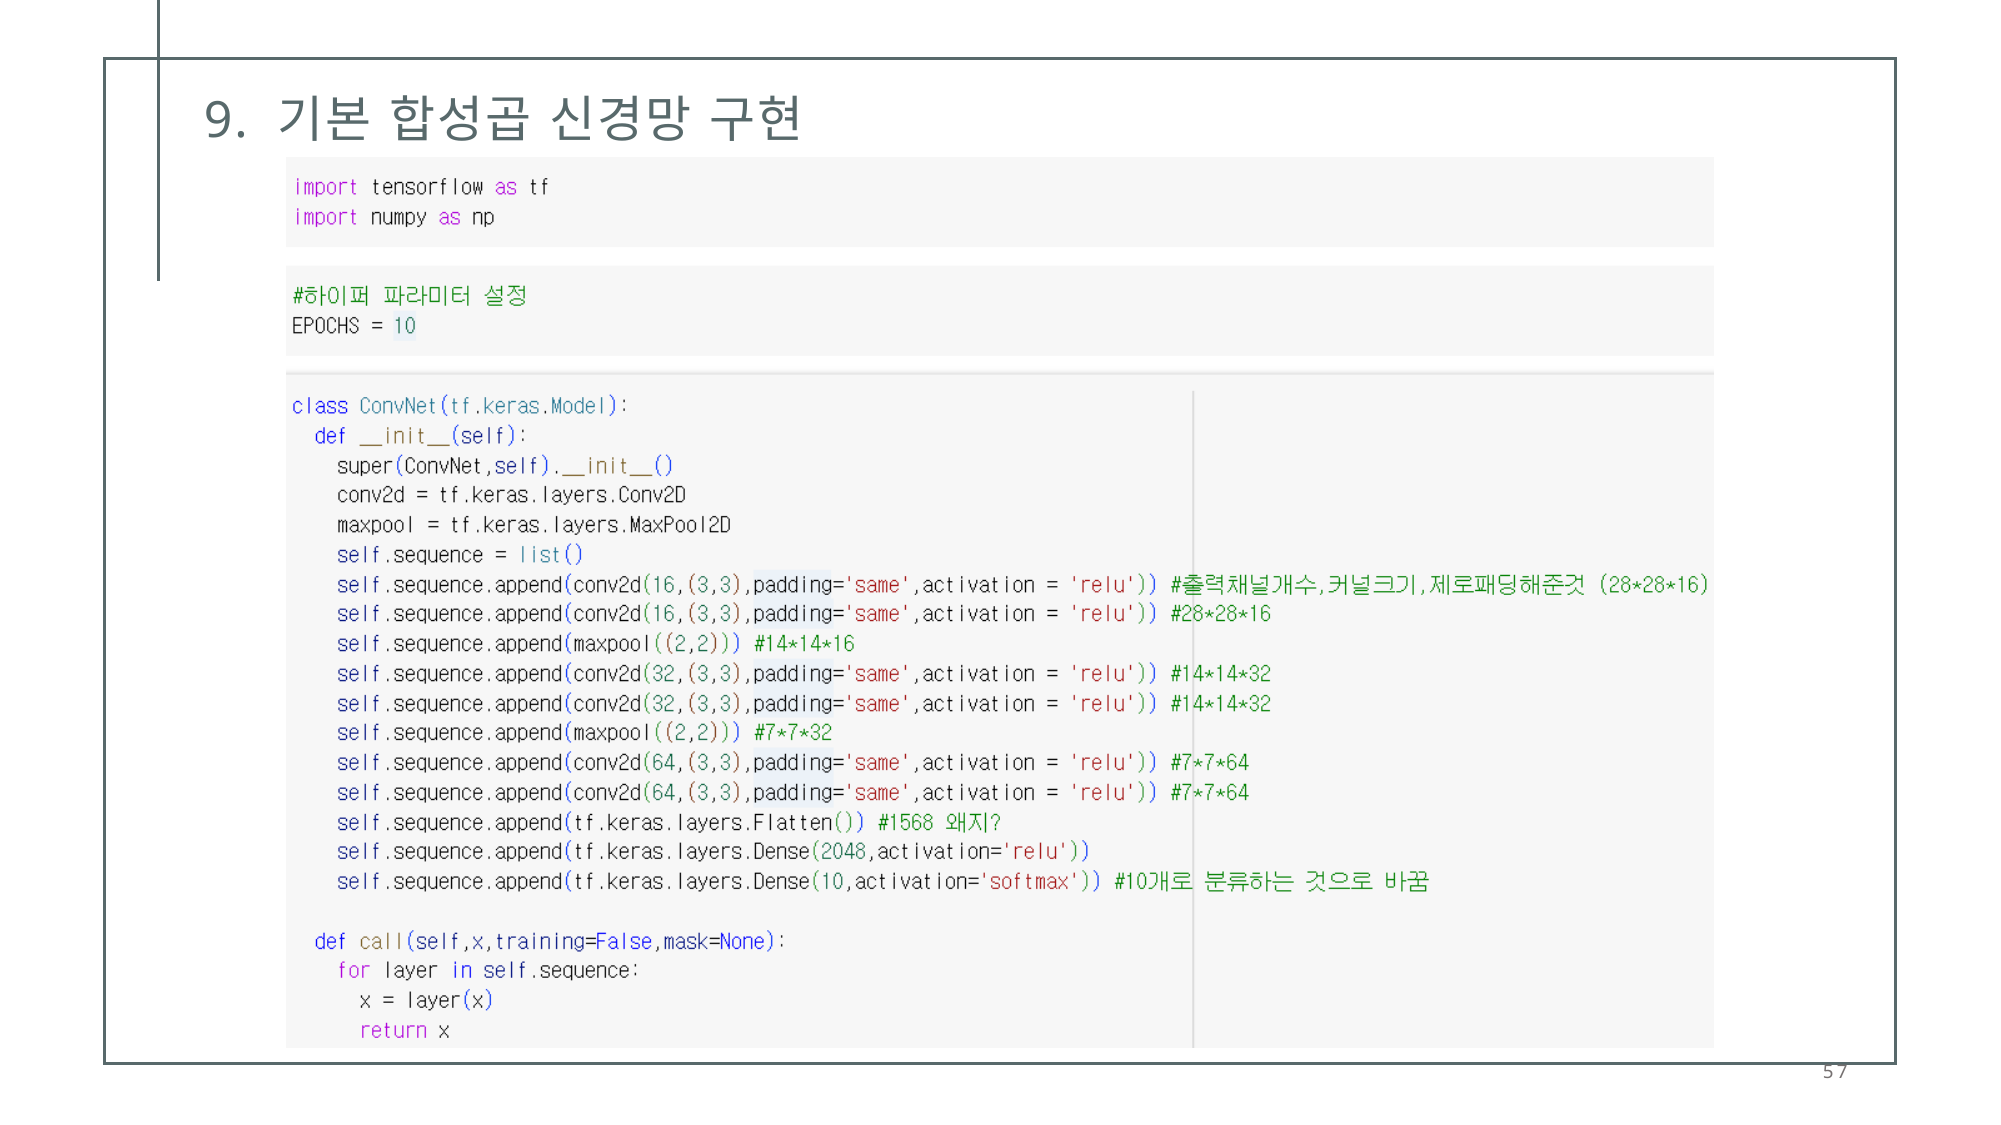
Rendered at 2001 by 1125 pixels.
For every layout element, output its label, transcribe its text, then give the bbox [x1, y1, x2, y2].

title 9. 기본 합성곱 신경망 구현 [189, 63, 1198, 178]
slide_number 57 [1412, 1042, 1863, 1103]
picture [286, 157, 1714, 1048]
text_box [104, 57, 1896, 1065]
